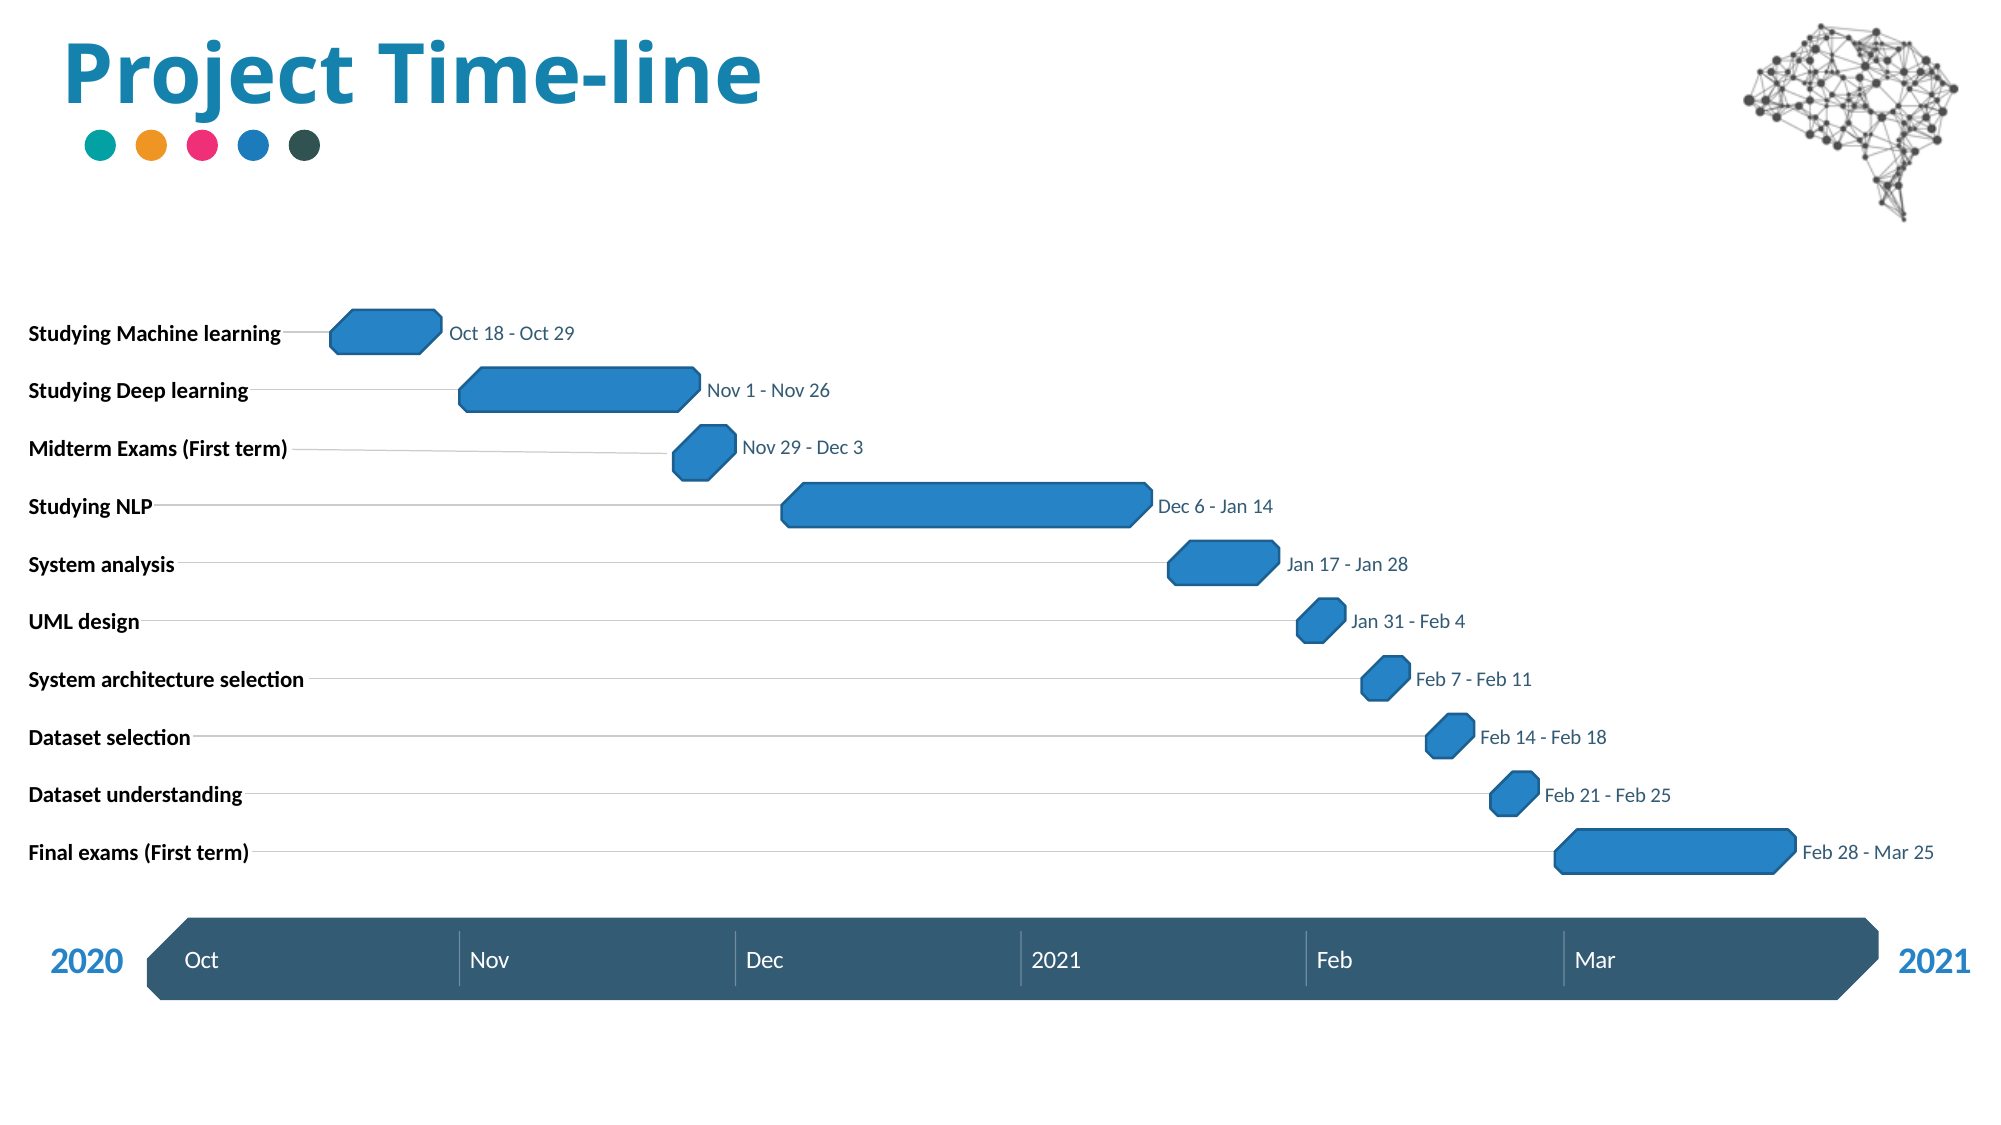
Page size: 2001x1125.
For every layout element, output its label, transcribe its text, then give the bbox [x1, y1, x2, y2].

picture [1655, 0, 2000, 245]
text_box Project Time-line [47, 12, 1048, 128]
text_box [84, 129, 321, 162]
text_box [28, 309, 1972, 1001]
